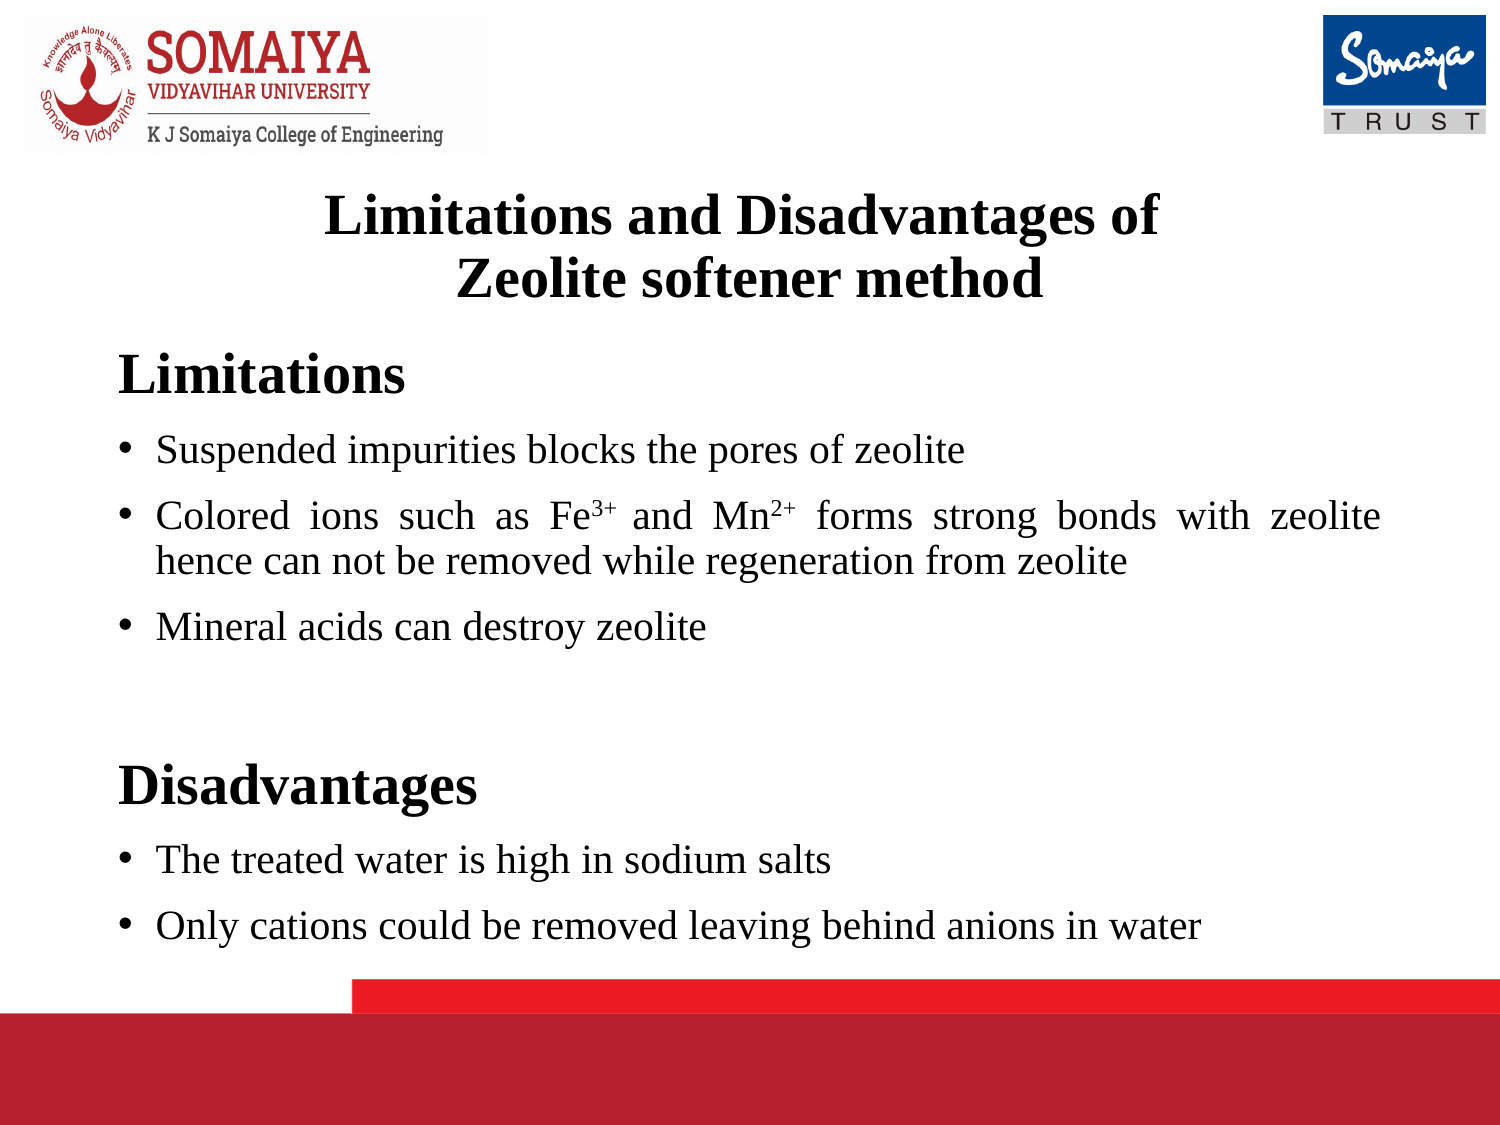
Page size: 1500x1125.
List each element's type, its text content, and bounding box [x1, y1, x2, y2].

title Limitations and Disadvantages of Zeolite softener method [103, 157, 1397, 336]
picture [22, 15, 488, 157]
picture [0, 980, 1500, 1125]
picture [1323, 15, 1486, 134]
list Limitations Suspended impurities blocks the pores of zeolite Colored ions such as Fe3+ and Mn2+ forms strong bonds with zeolite hence can not be removed while regeneration from zeolite Mineral acids can destroy zeolite Disadvantages The treated water is high in sodium salts Only cations could be removed leaving behind anions in water [103, 336, 1397, 975]
